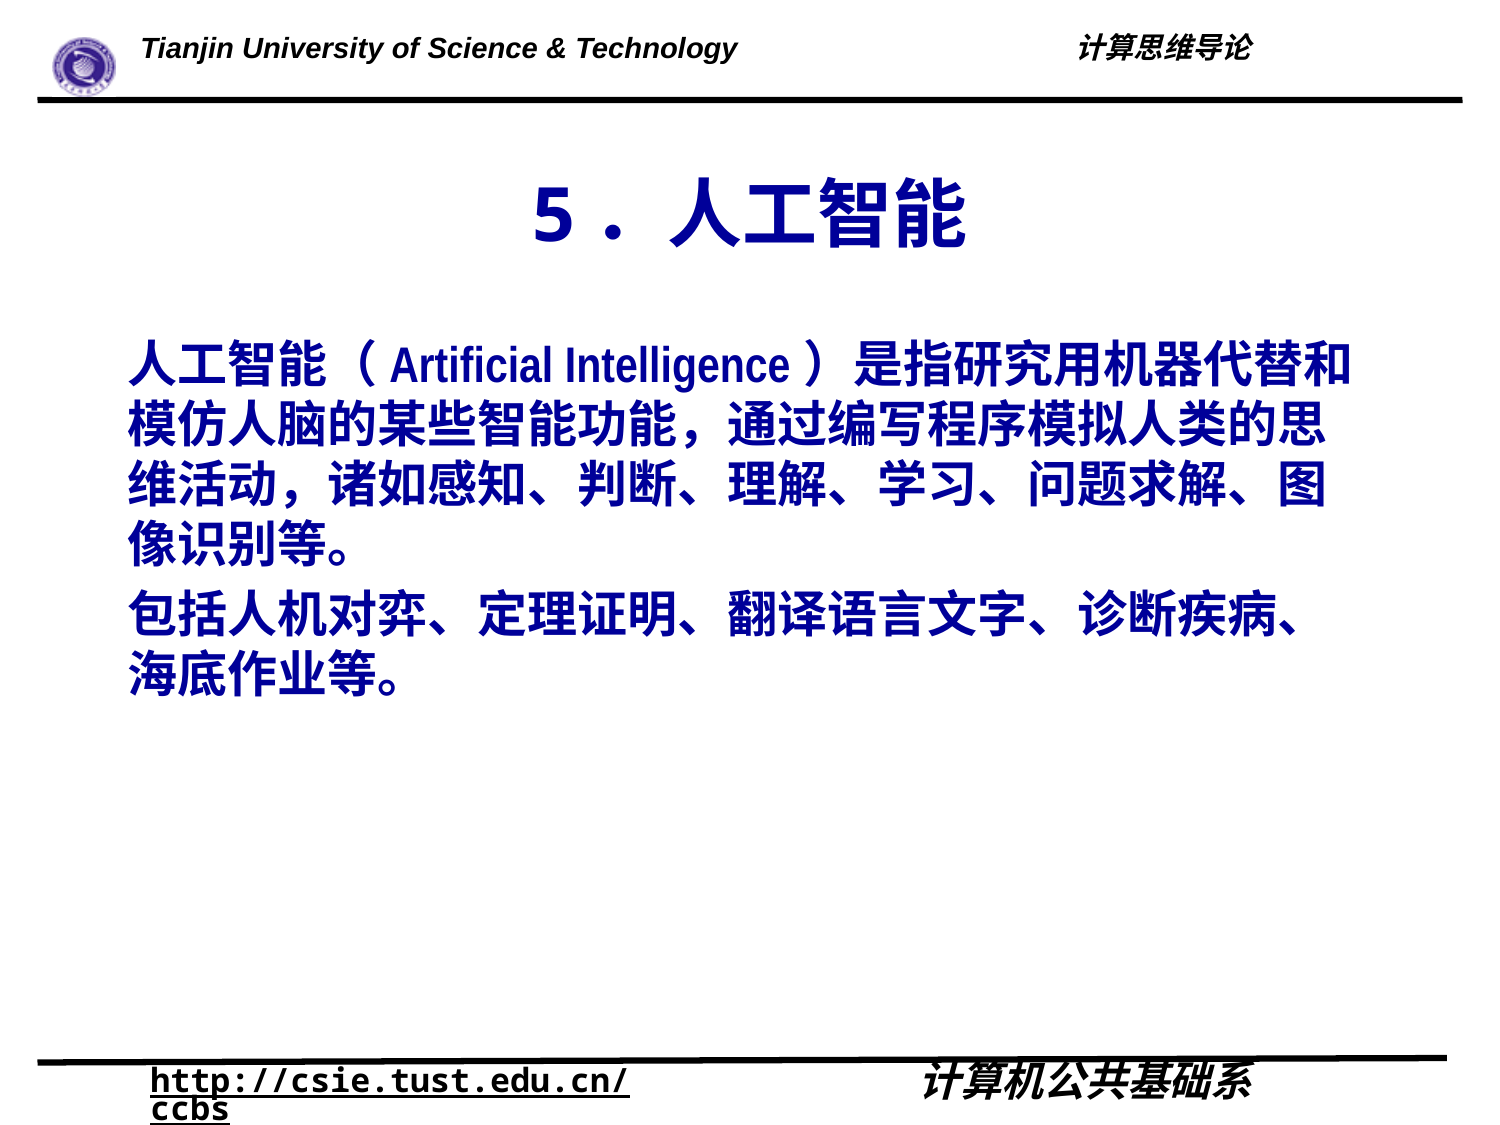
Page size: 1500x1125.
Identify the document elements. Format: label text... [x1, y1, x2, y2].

title 5．人工智能 [112, 99, 1388, 288]
list 人工智能（Artificial Intelligence）是指研究用机器代替和模仿人脑的某些智能功能，通过编写程序模拟人类的思维活动，诸如感知、判断、理解、学习、问题求解、图像识别等。 包括人机对弈、定理证明、翻译语言文字、诊断疾病、海底作业等。 [112, 324, 1388, 1000]
picture [52, 37, 116, 97]
